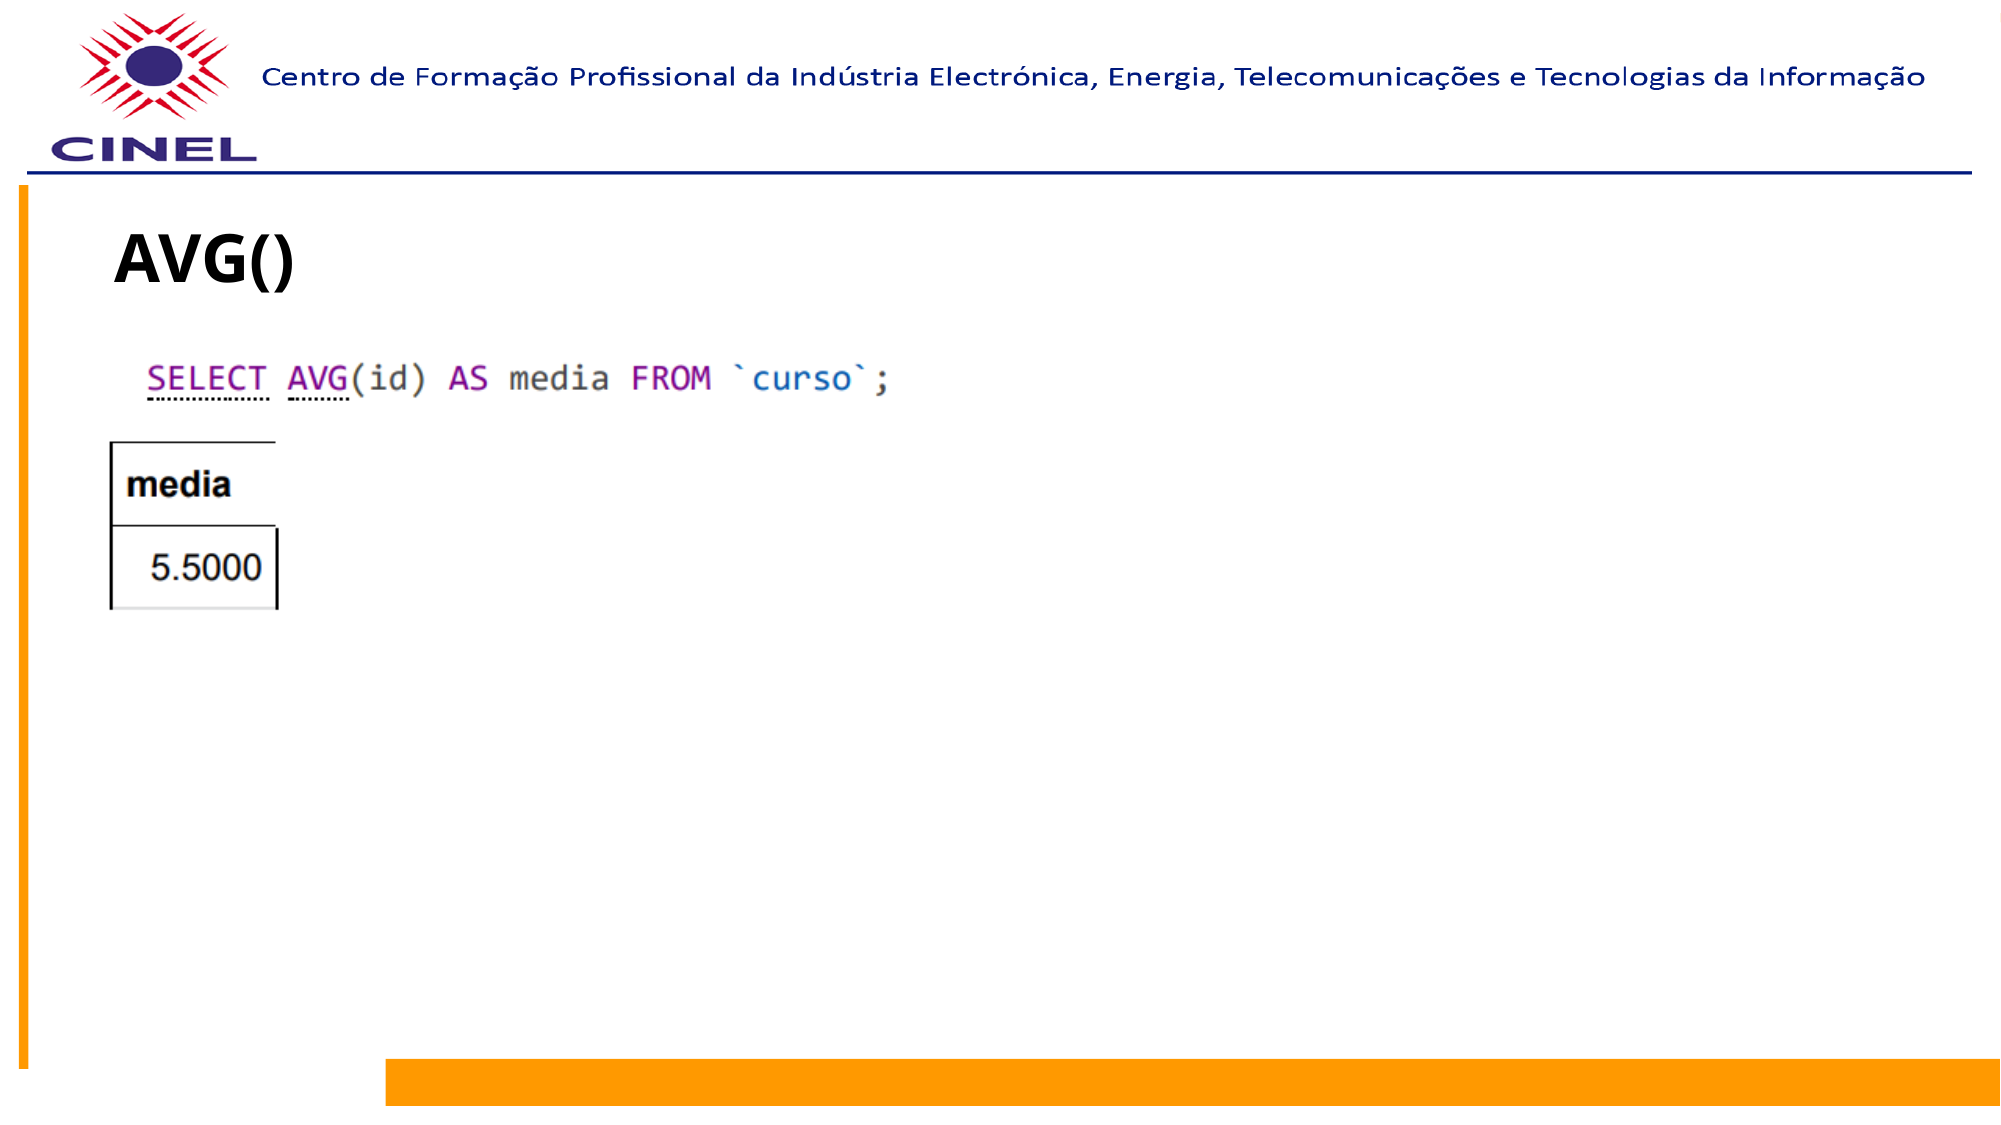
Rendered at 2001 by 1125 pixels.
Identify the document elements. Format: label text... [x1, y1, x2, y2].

title AVG() [99, 162, 1900, 350]
picture [99, 349, 898, 618]
picture [7, 8, 2000, 185]
